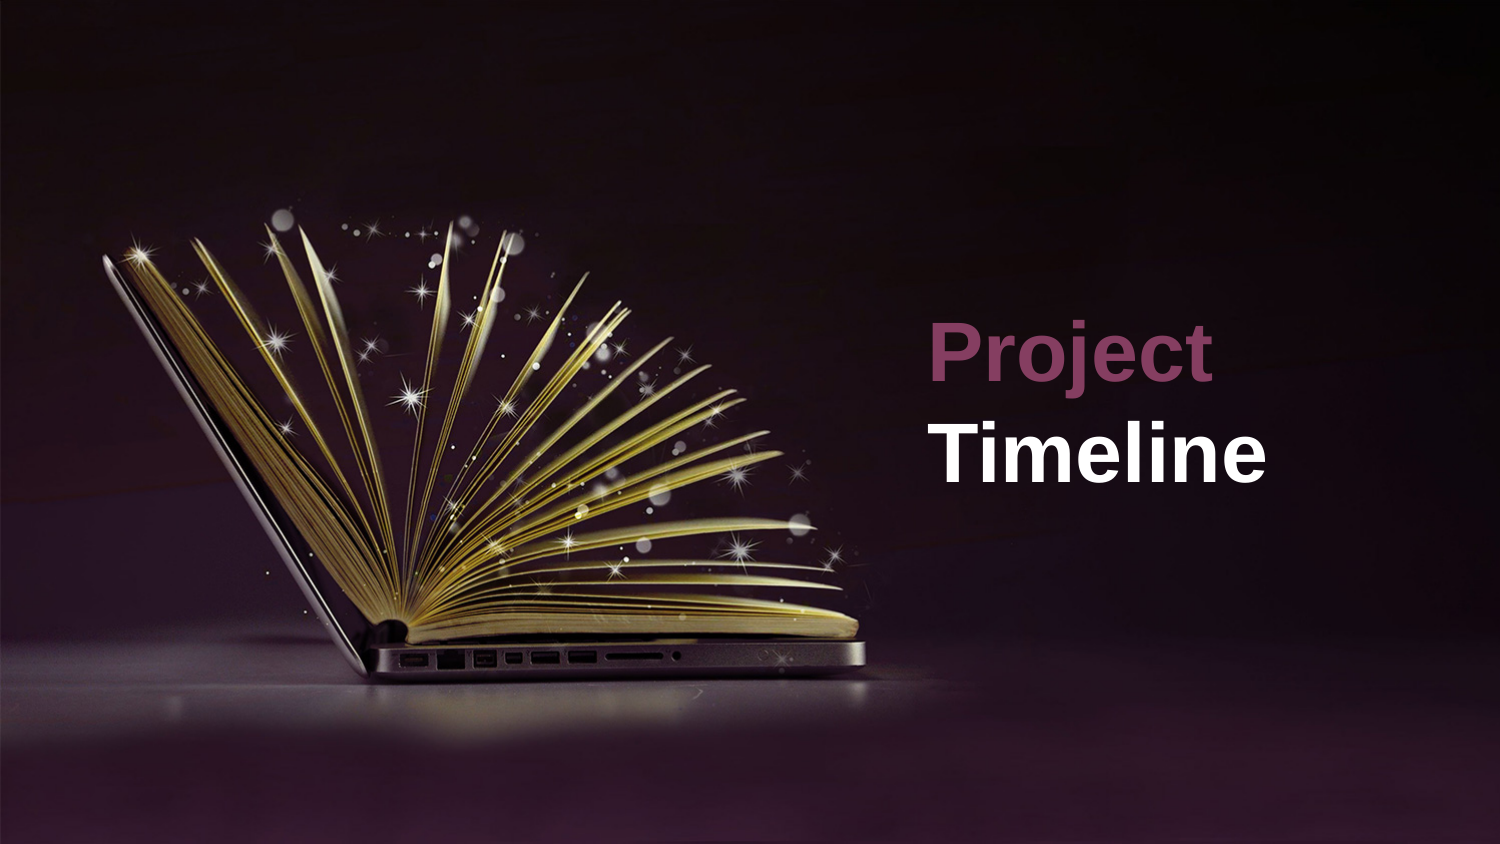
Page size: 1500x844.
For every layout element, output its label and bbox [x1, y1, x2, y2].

text_box [863, 288, 1500, 643]
picture [0, 0, 1500, 844]
